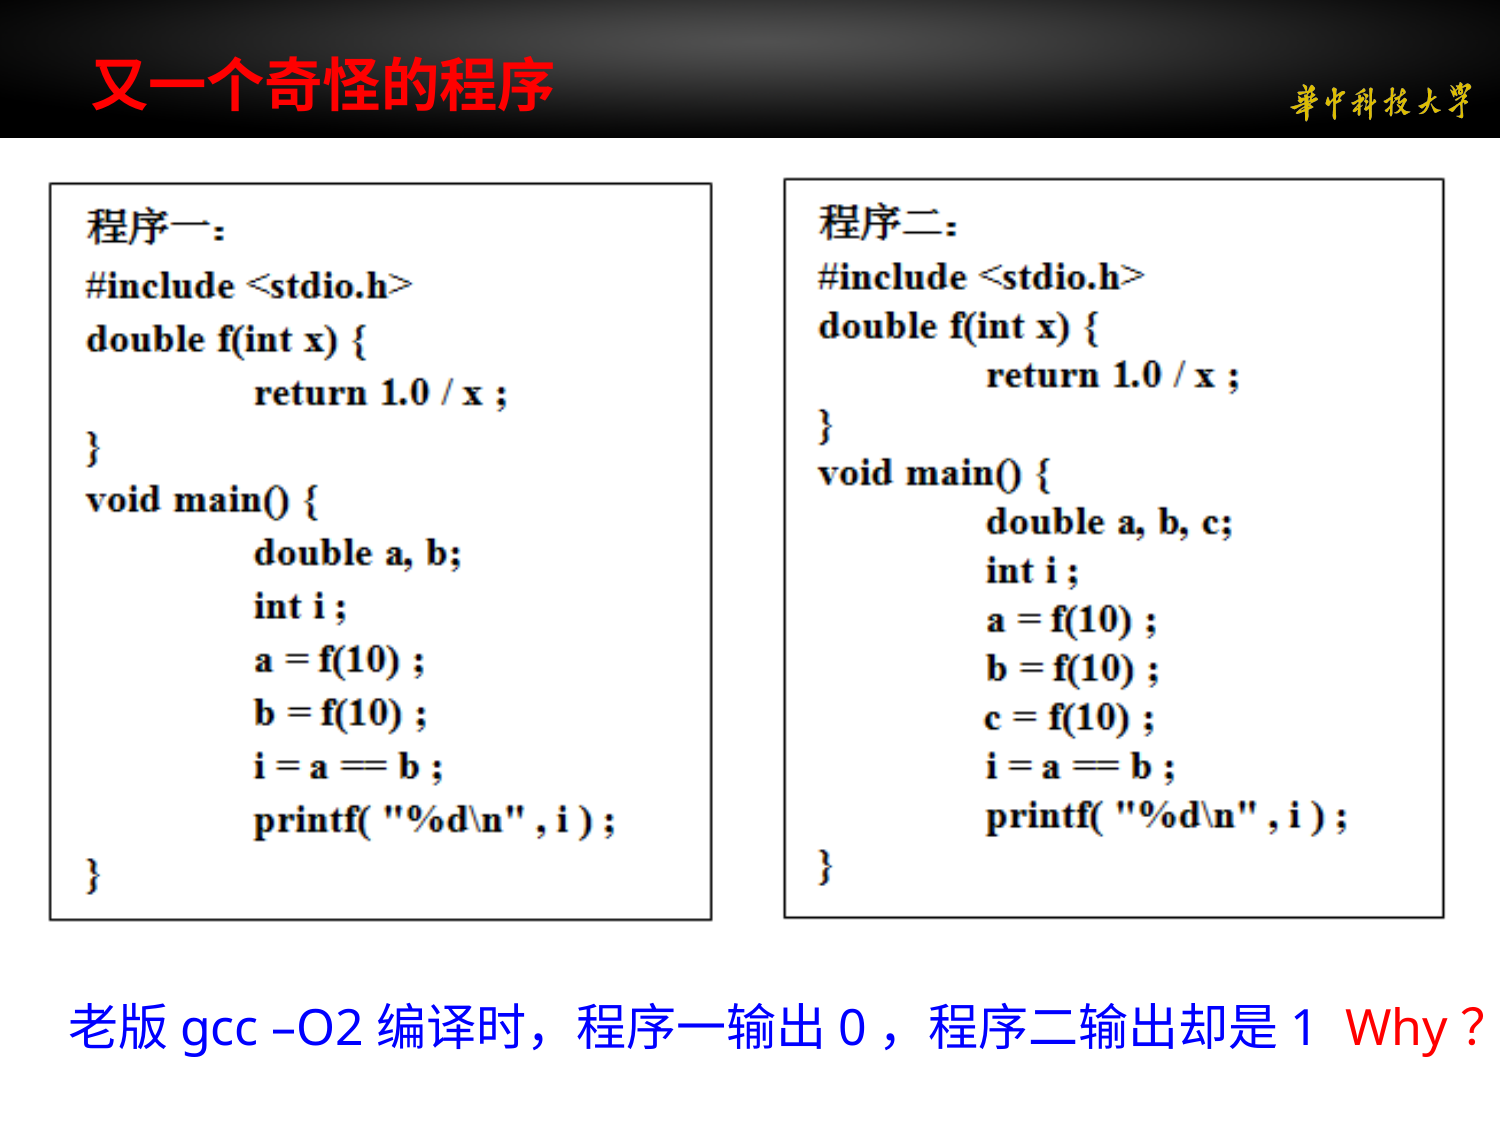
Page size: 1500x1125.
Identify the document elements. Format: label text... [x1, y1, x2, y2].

title 又一个奇怪的程序 [74, 34, 1426, 131]
picture [29, 172, 1459, 926]
list 老版gcc –O2编译时，程序一输出0，程序二输出却是1 Why？ [52, 975, 1500, 1086]
picture [0, 0, 1500, 138]
